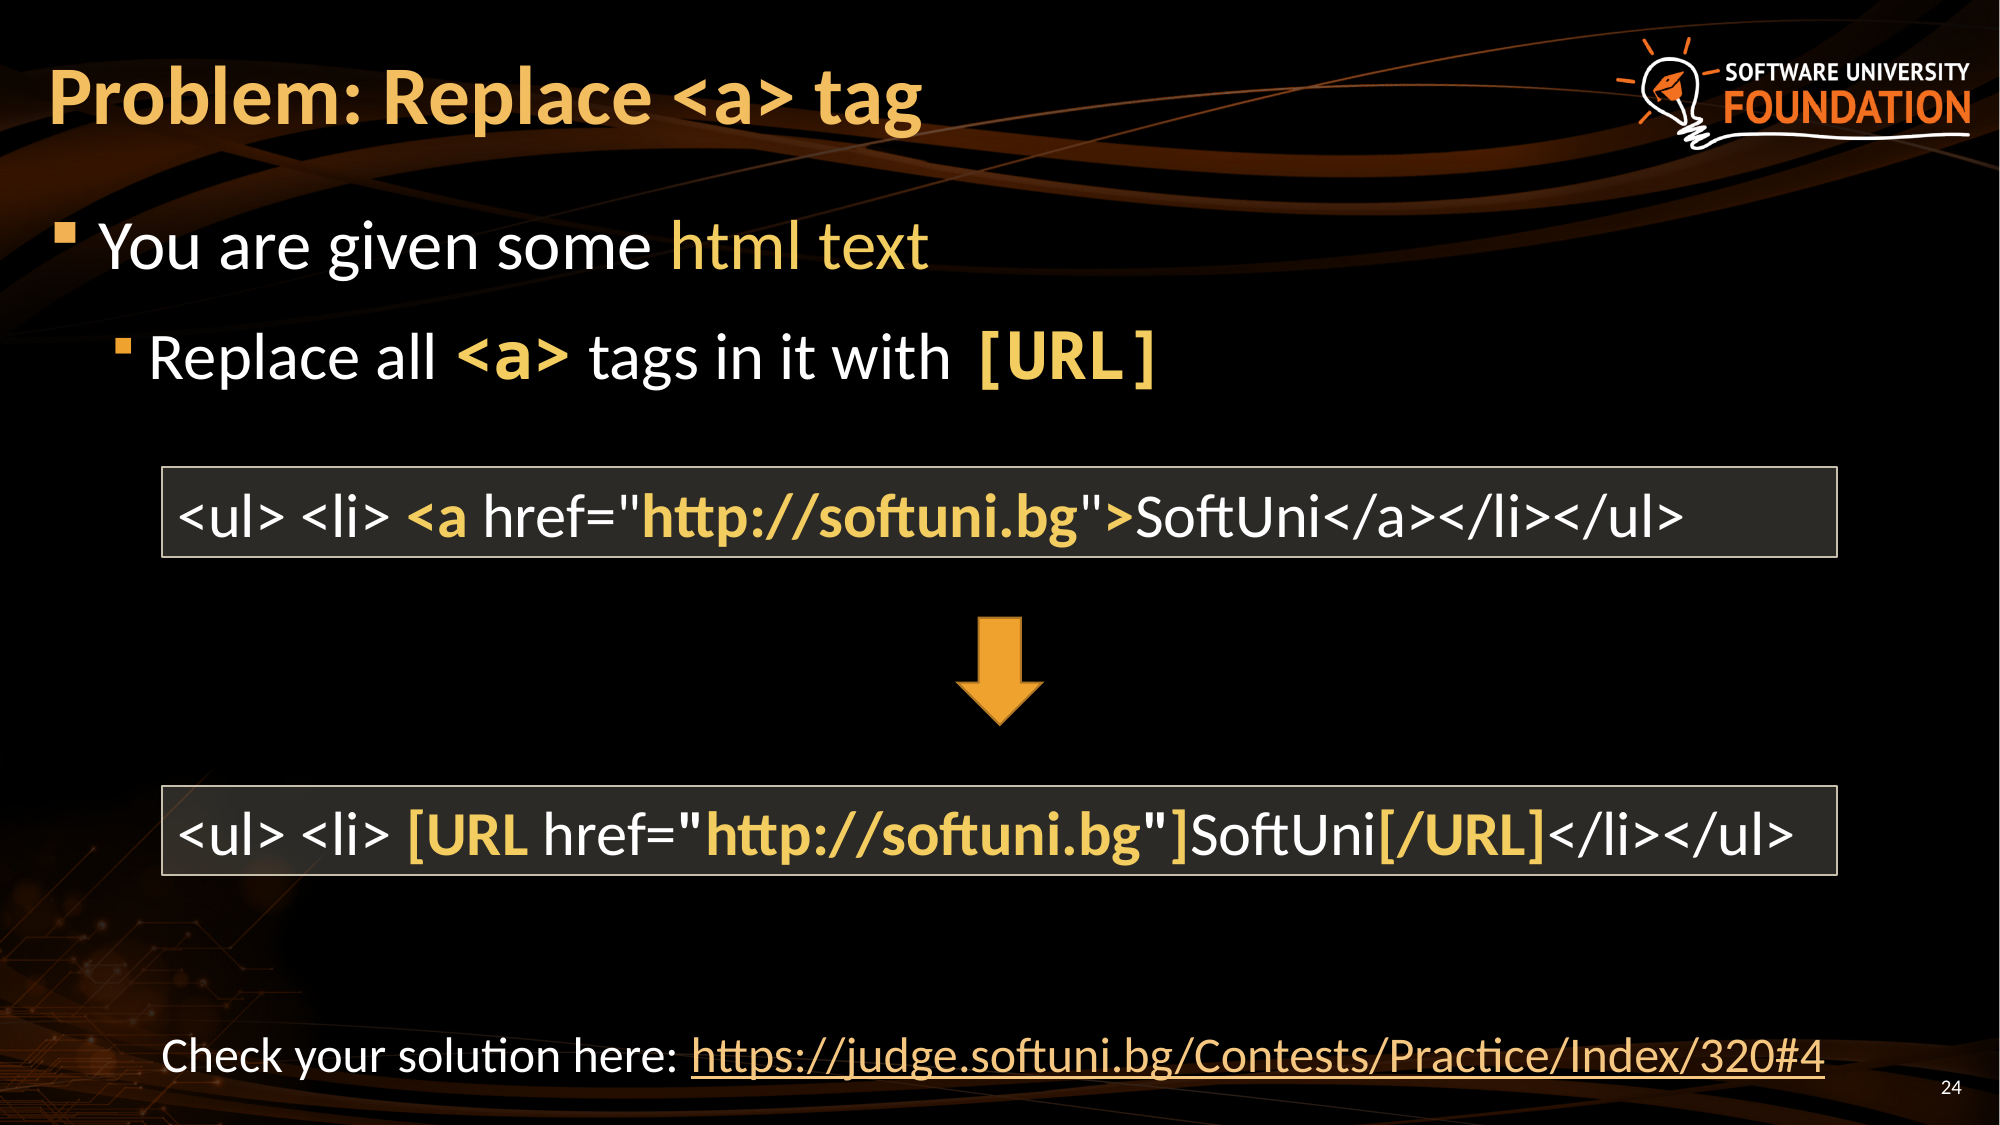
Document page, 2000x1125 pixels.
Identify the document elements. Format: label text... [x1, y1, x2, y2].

text_box <ul> <li> [URL href="http://softuni.bg"]SoftUni[/URL]</li></ul> [162, 785, 1838, 876]
text_box Check your solution here: https://judge.softuni.bg/Contests/Practice/Index/320#4 [124, 1015, 1863, 1091]
picture [0, 0, 2000, 1125]
text_box <ul> <li> <a href="http://softuni.bg">SoftUni</a></li></ul> [162, 467, 1838, 558]
list You are given some html text Replace all <a> tags in it with [URL] [31, 188, 1968, 1103]
title Problem: Replace <a> tag [30, 6, 1602, 189]
text_box [954, 616, 1045, 727]
